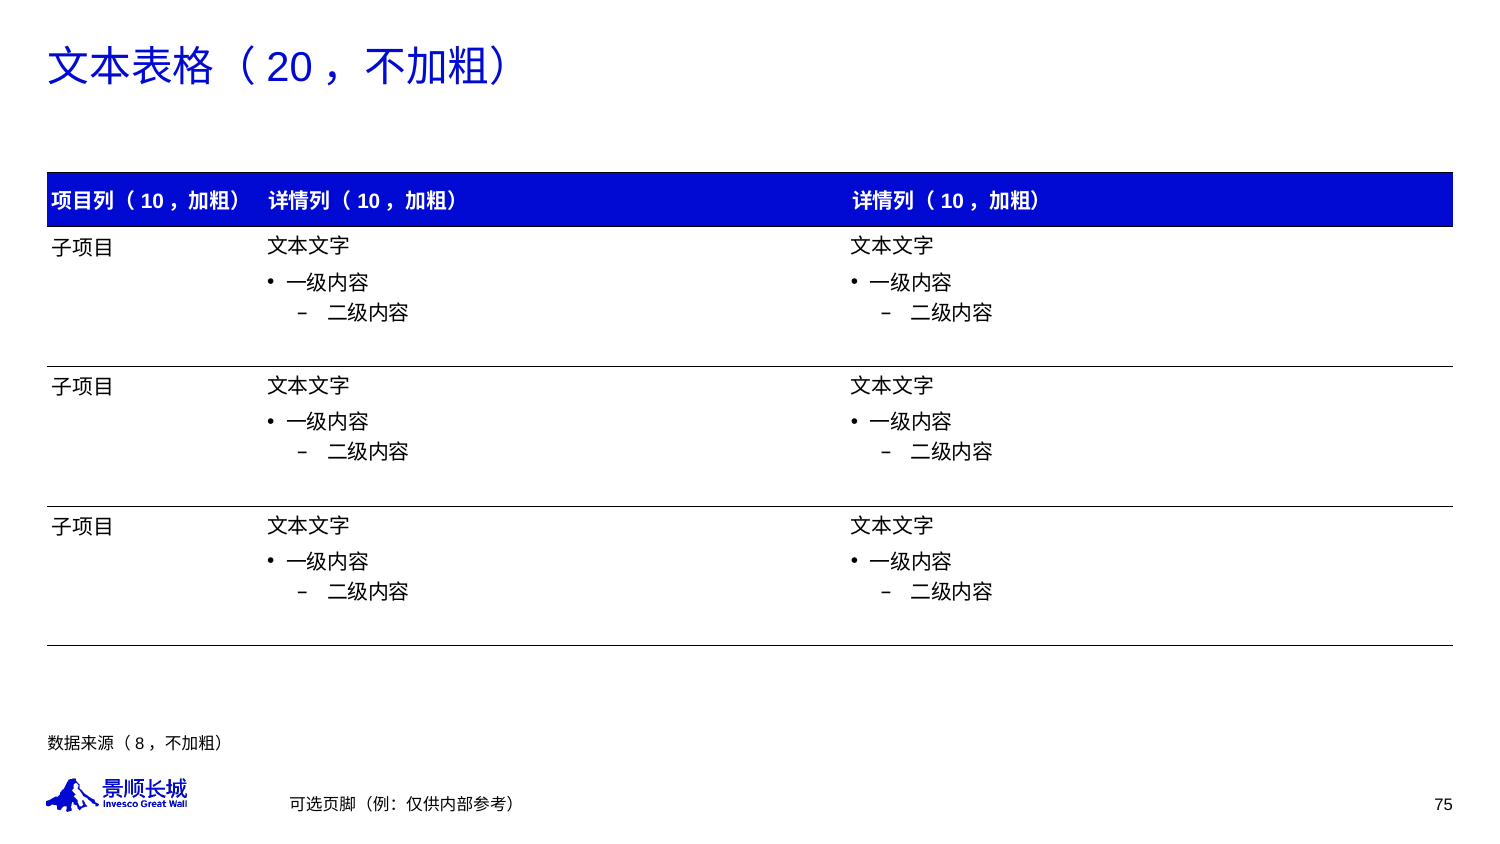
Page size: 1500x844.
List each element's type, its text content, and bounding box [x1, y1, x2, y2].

title 文本表格（20，不加粗） [47, 39, 1454, 148]
table_cell 文本文字 一级内容 二级内容 [848, 367, 1453, 506]
table_header 详情列（10，加粗） [848, 173, 1453, 226]
slide_number 75 [1394, 792, 1453, 815]
table_header 项目列（10，加粗） [47, 173, 264, 226]
list 数据来源（8，不加粗） [47, 673, 1453, 753]
picture [46, 778, 187, 812]
table_cell 文本文字 一级内容 二级内容 [264, 227, 848, 366]
table_cell 文本文字 一级内容 二级内容 [848, 507, 1453, 645]
table_cell 子项目 [47, 367, 264, 506]
table_cell 文本文字 一级内容 二级内容 [848, 227, 1453, 366]
table_cell 文本文字 一级内容 二级内容 [264, 367, 848, 506]
footer 可选页脚（例：仅供内部参考） [289, 792, 1258, 815]
table_cell 文本文字 一级内容 二级内容 [264, 507, 848, 645]
table_header 详情列（10，加粗） [264, 173, 848, 226]
table_cell 子项目 [47, 227, 264, 366]
table_cell 子项目 [47, 507, 264, 645]
